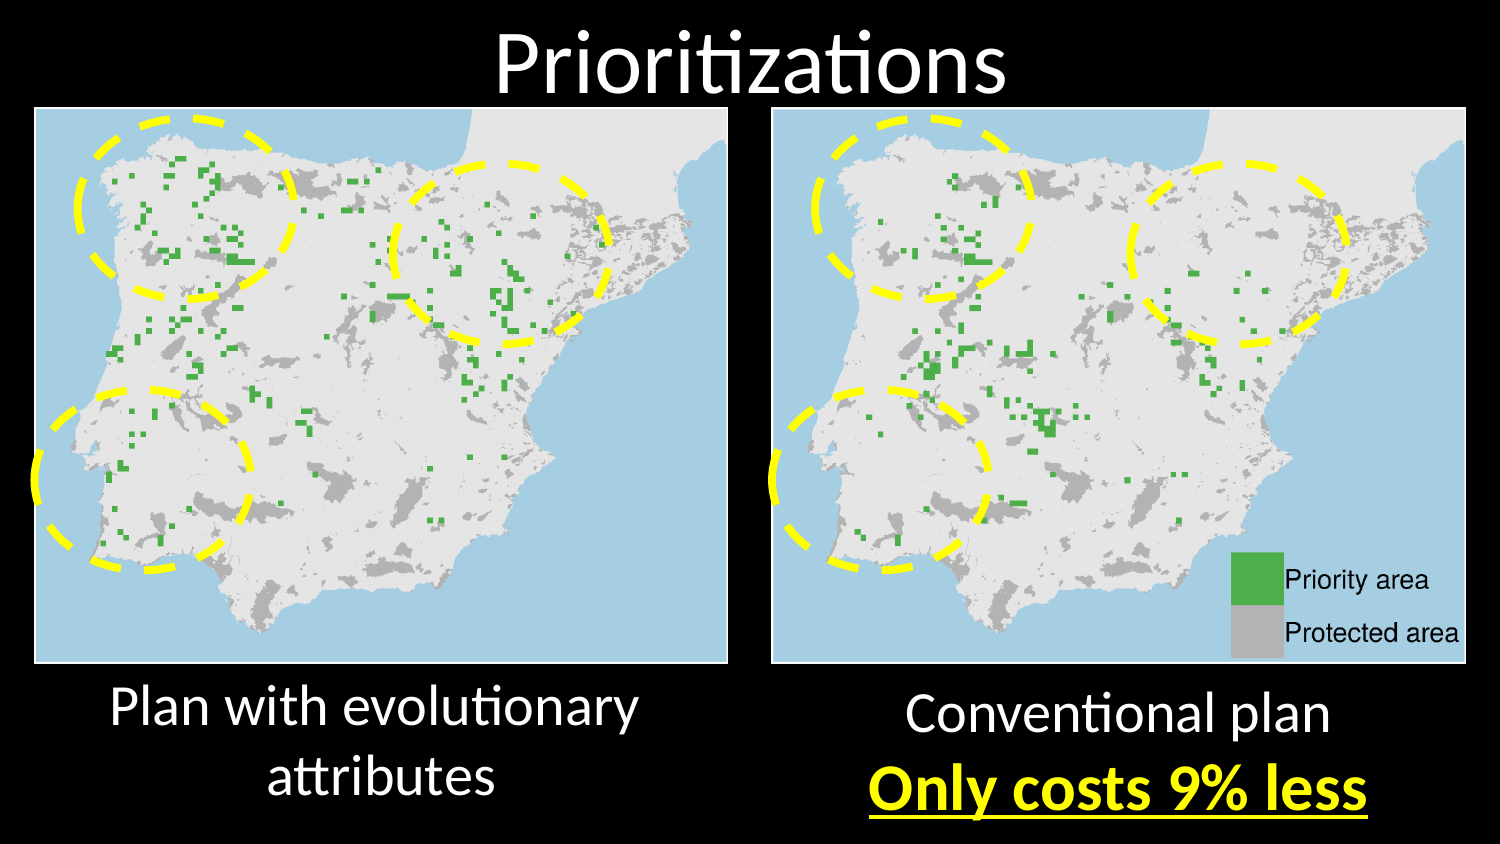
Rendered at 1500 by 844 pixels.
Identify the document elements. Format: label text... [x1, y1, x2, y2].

picture [34, 107, 729, 664]
text_box Plan with evolutionary attributes [73, 672, 689, 815]
picture [771, 107, 1466, 664]
text_box Only costs 9% less [854, 736, 1384, 832]
title Prioritizations [86, 0, 1437, 128]
text_box Conventional plan [884, 672, 1353, 736]
